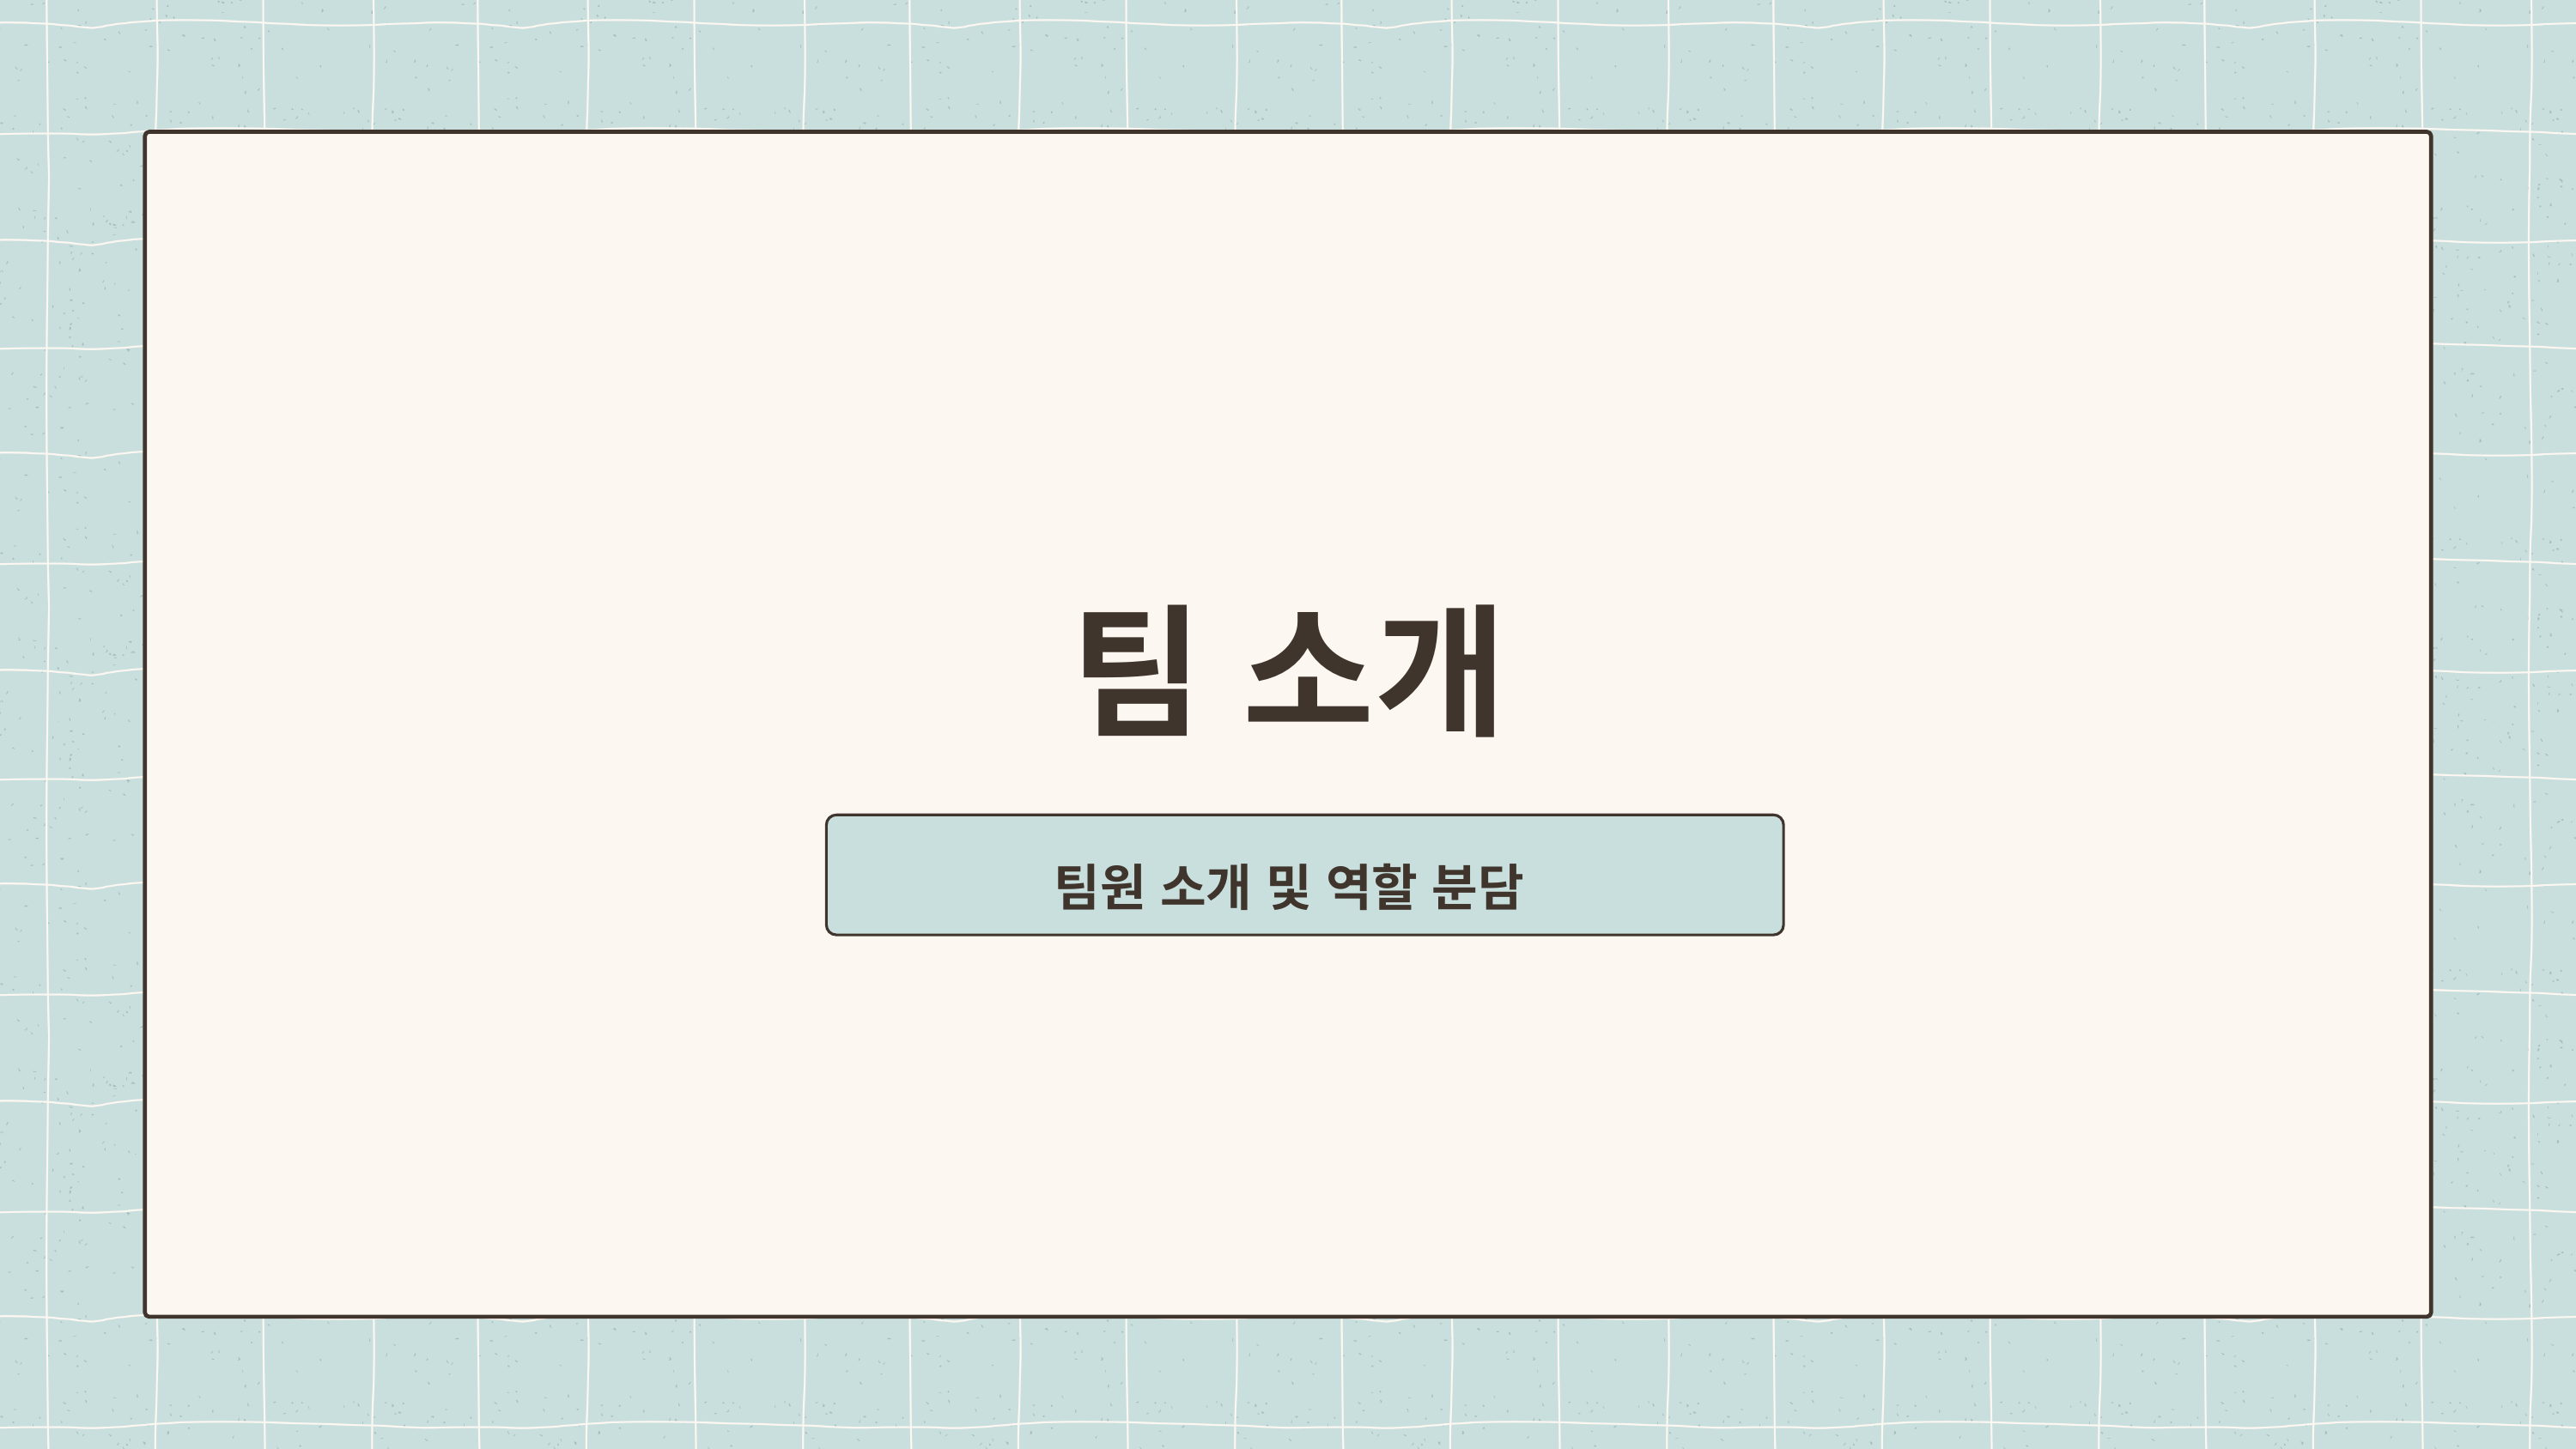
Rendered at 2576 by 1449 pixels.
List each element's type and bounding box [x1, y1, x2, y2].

text_box [144, 131, 2432, 1318]
text_box [0, 0, 2576, 1449]
text_box [688, 815, 1890, 936]
